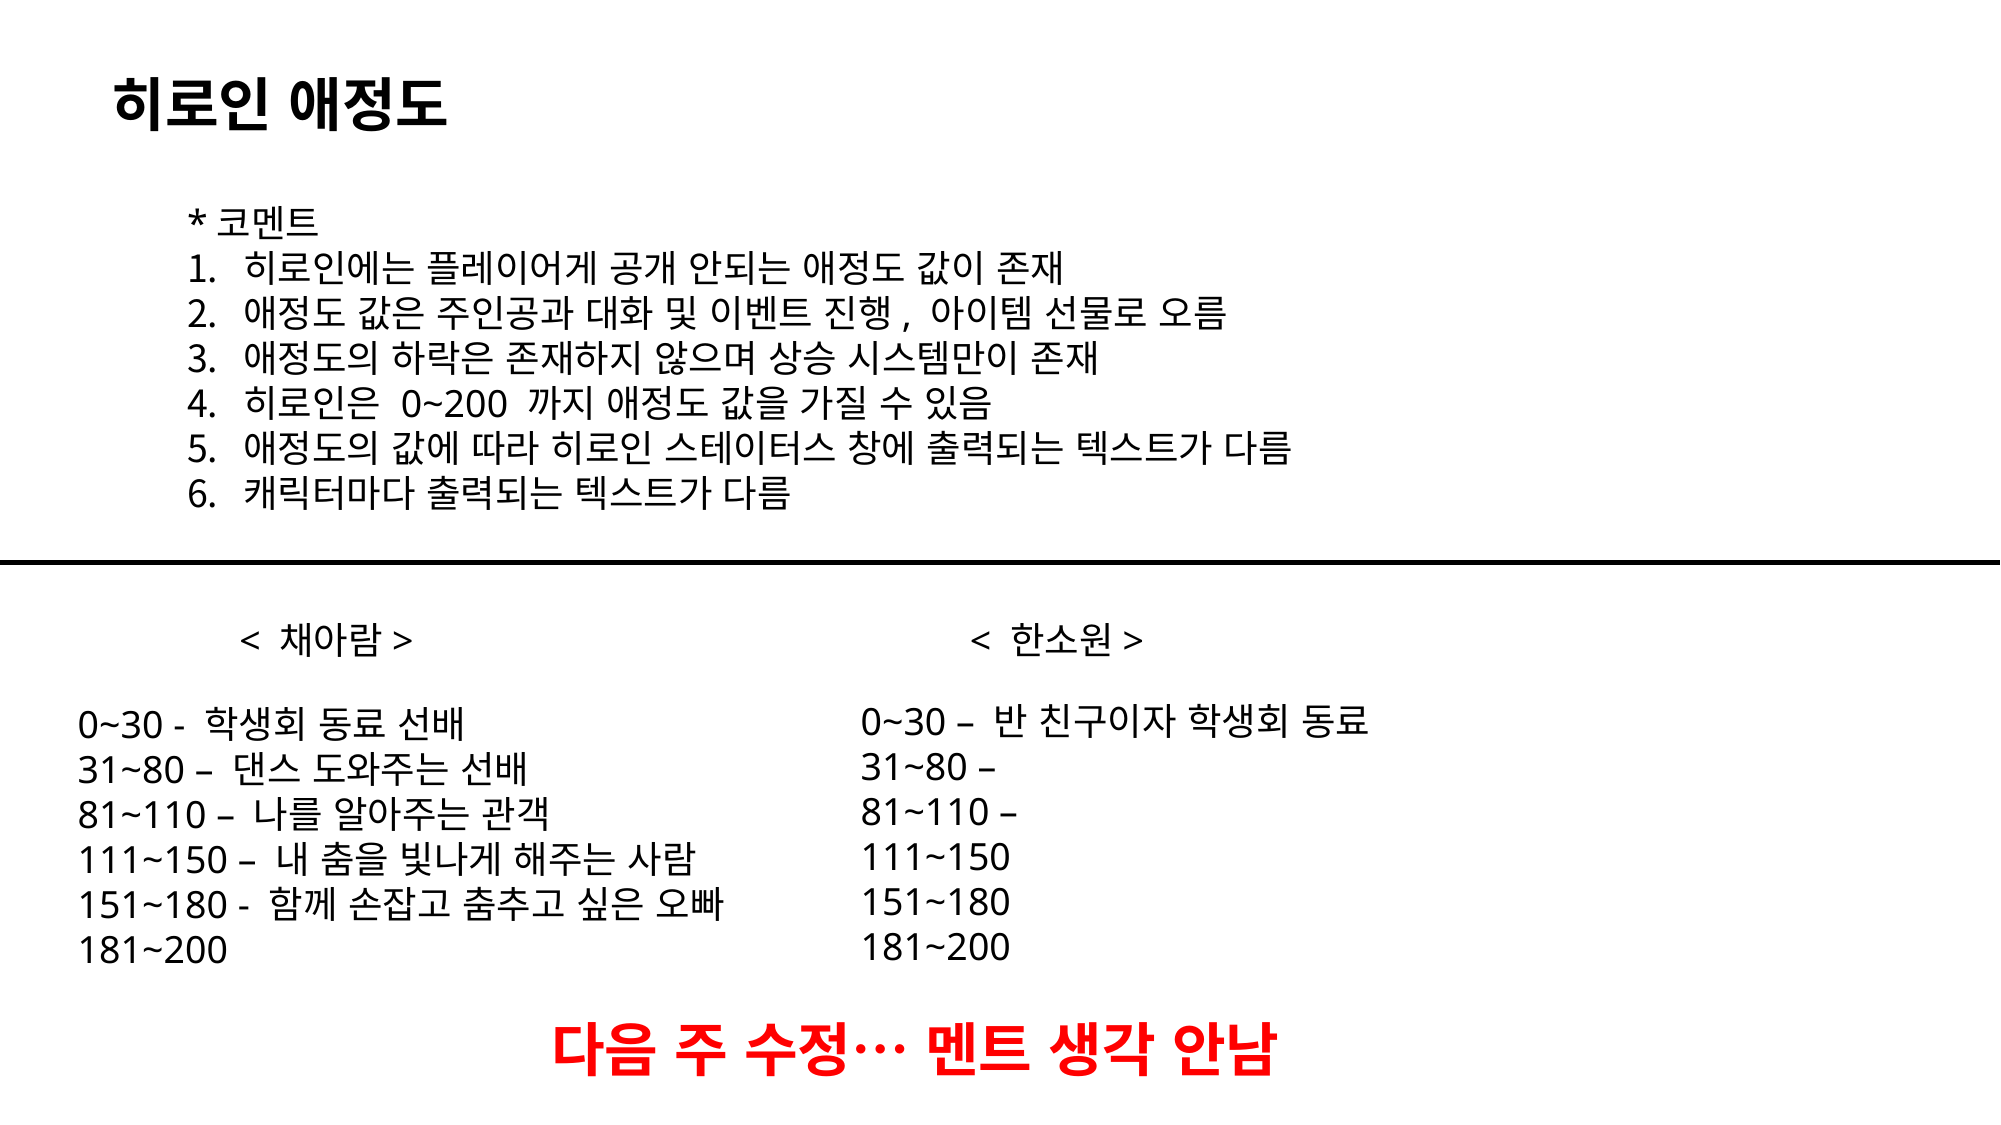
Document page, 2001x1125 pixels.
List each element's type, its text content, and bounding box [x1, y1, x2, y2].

text_box 히로인 애정도 [97, 60, 620, 146]
text_box *코멘트 히로인에는 플레이어게 공개 안되는 애정도 값이 존재 애정도 값은 주인공과 대화 및 이벤트 진행, 아이템 선물로 오름 애정도의 하락은 존재하지 않으며 상승 시스템만이 존재 히로인은 0~200 까지 애정도 값을 가질 수 있음 애정도의 값에 따라 히로인 스테이터스 창에 출력되는 텍스트가 다름 캐릭터마다 출력되는 텍스트가 다름 [172, 192, 1489, 523]
text_box < 한소원> [955, 609, 1174, 670]
text_box 0~30 - 학생회 동료 선배 31~80 – 댄스 도와주는 선배 81~110 – 나를 알아주는 관객 111~150 – 내 춤을 빛나게 해주는 사람 151~180 - 함께 손잡고 춤추고 싶은 오빠 181~200 [62, 694, 857, 979]
text_box < 채아람> [224, 609, 444, 670]
text_box 다음 주 수정… 멘트 생각 안남 [536, 1005, 1374, 1091]
text_box 0~30 – 반 친구이자 학생회 동료 31~80 – 81~110 – 111~150 151~180 181~200 [845, 690, 1640, 976]
